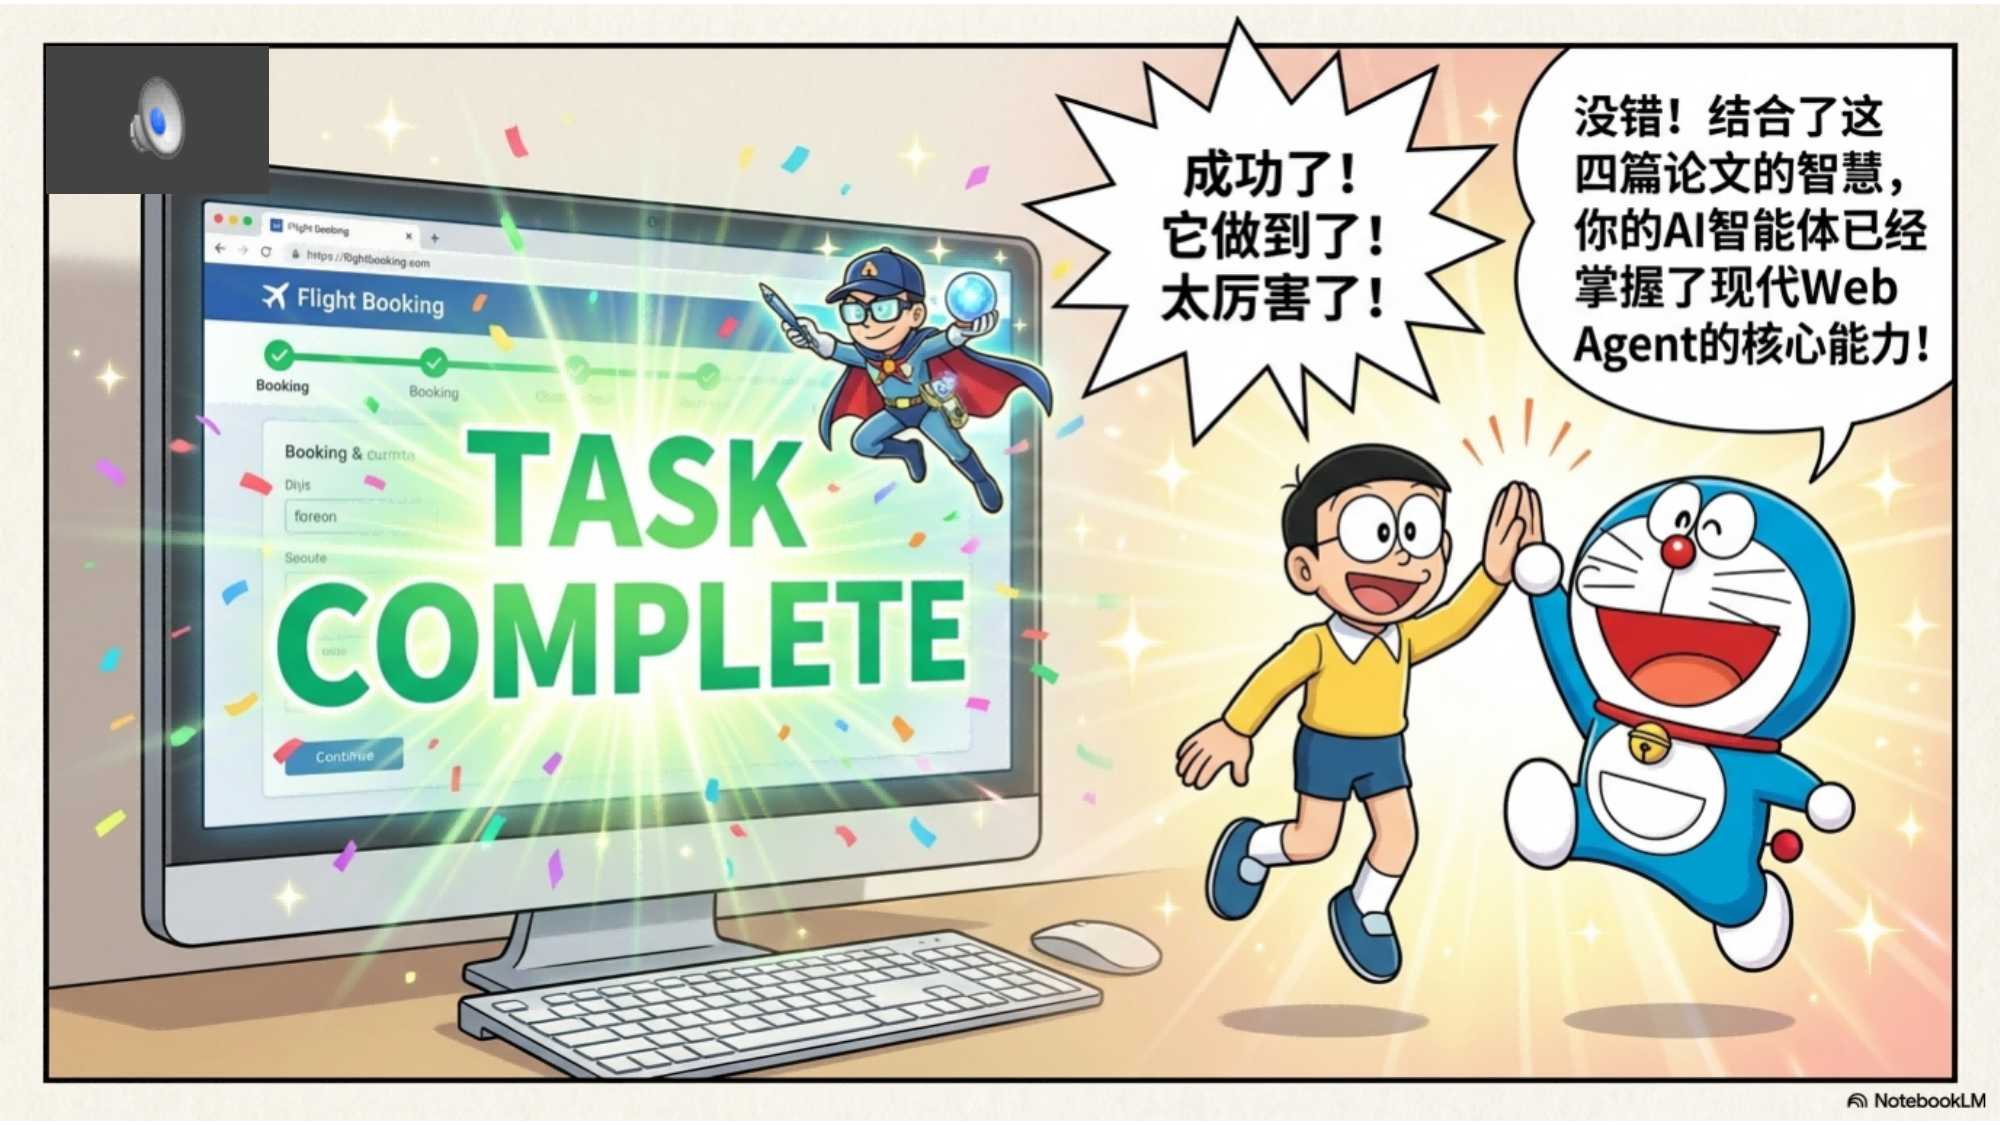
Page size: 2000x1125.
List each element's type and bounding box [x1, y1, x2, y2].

picture [0, 4, 2000, 1121]
text_box [44, 44, 271, 196]
